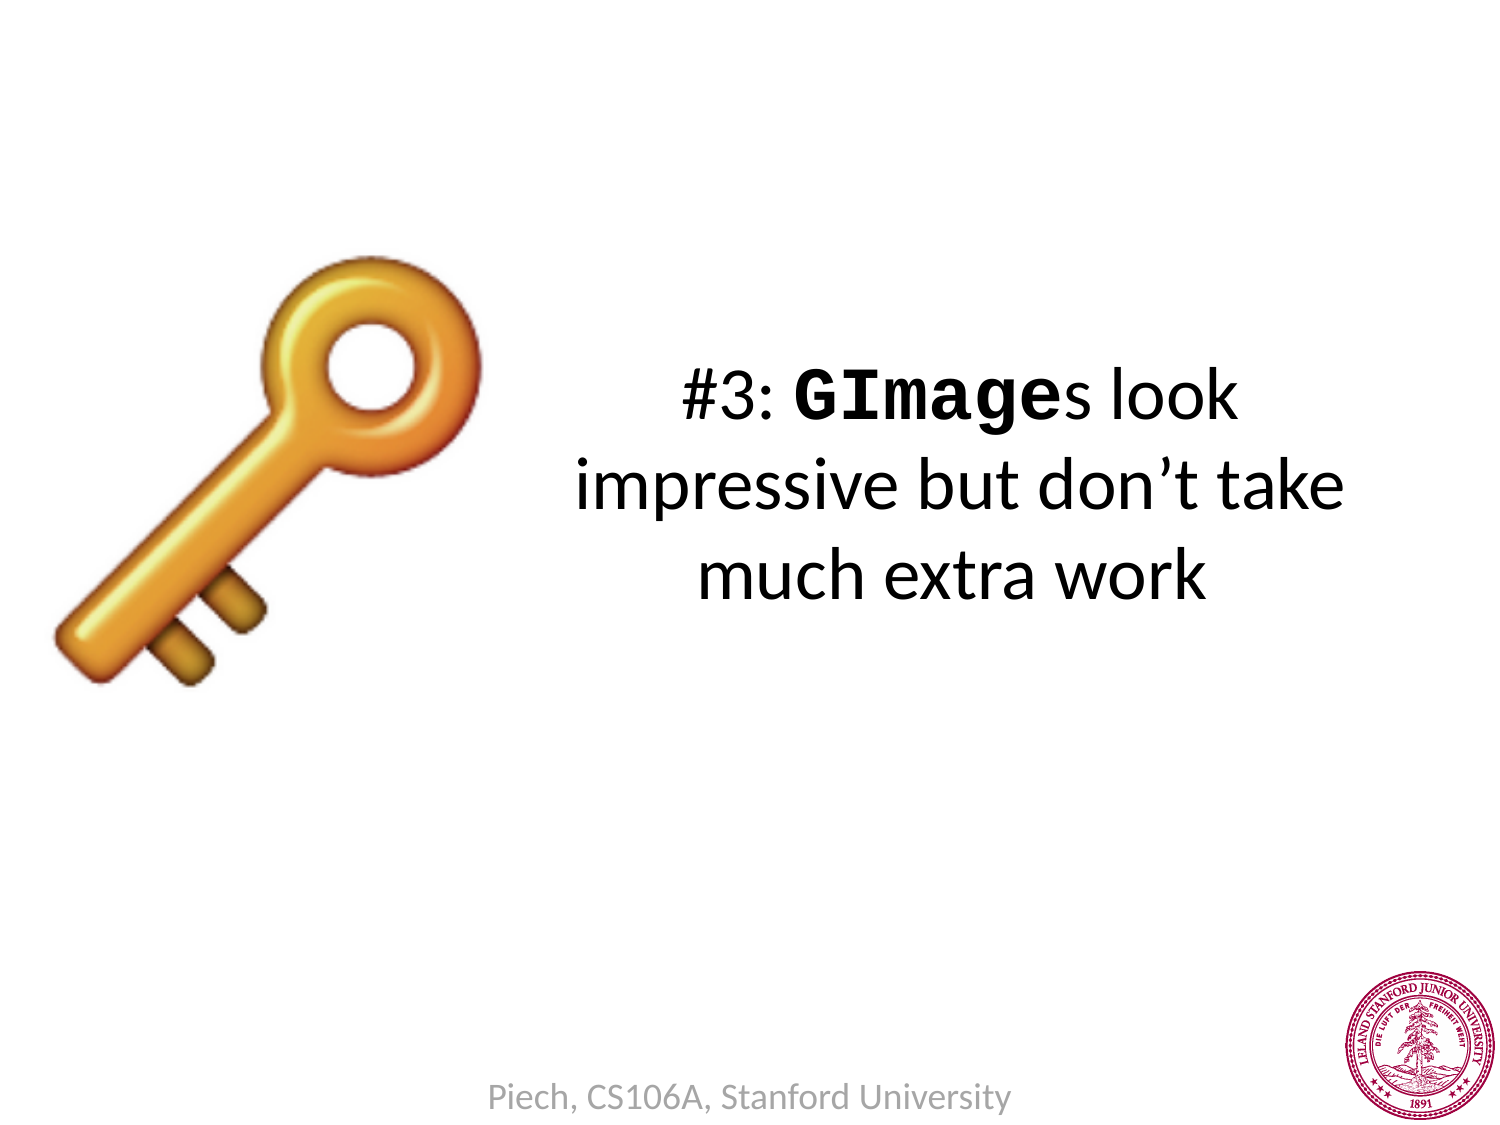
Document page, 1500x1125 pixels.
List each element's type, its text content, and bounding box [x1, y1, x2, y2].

picture [1345, 971, 1495, 1120]
picture [0, 204, 534, 739]
text_box #3: GImages look impressive but don’t take much extra work [538, 336, 1395, 622]
